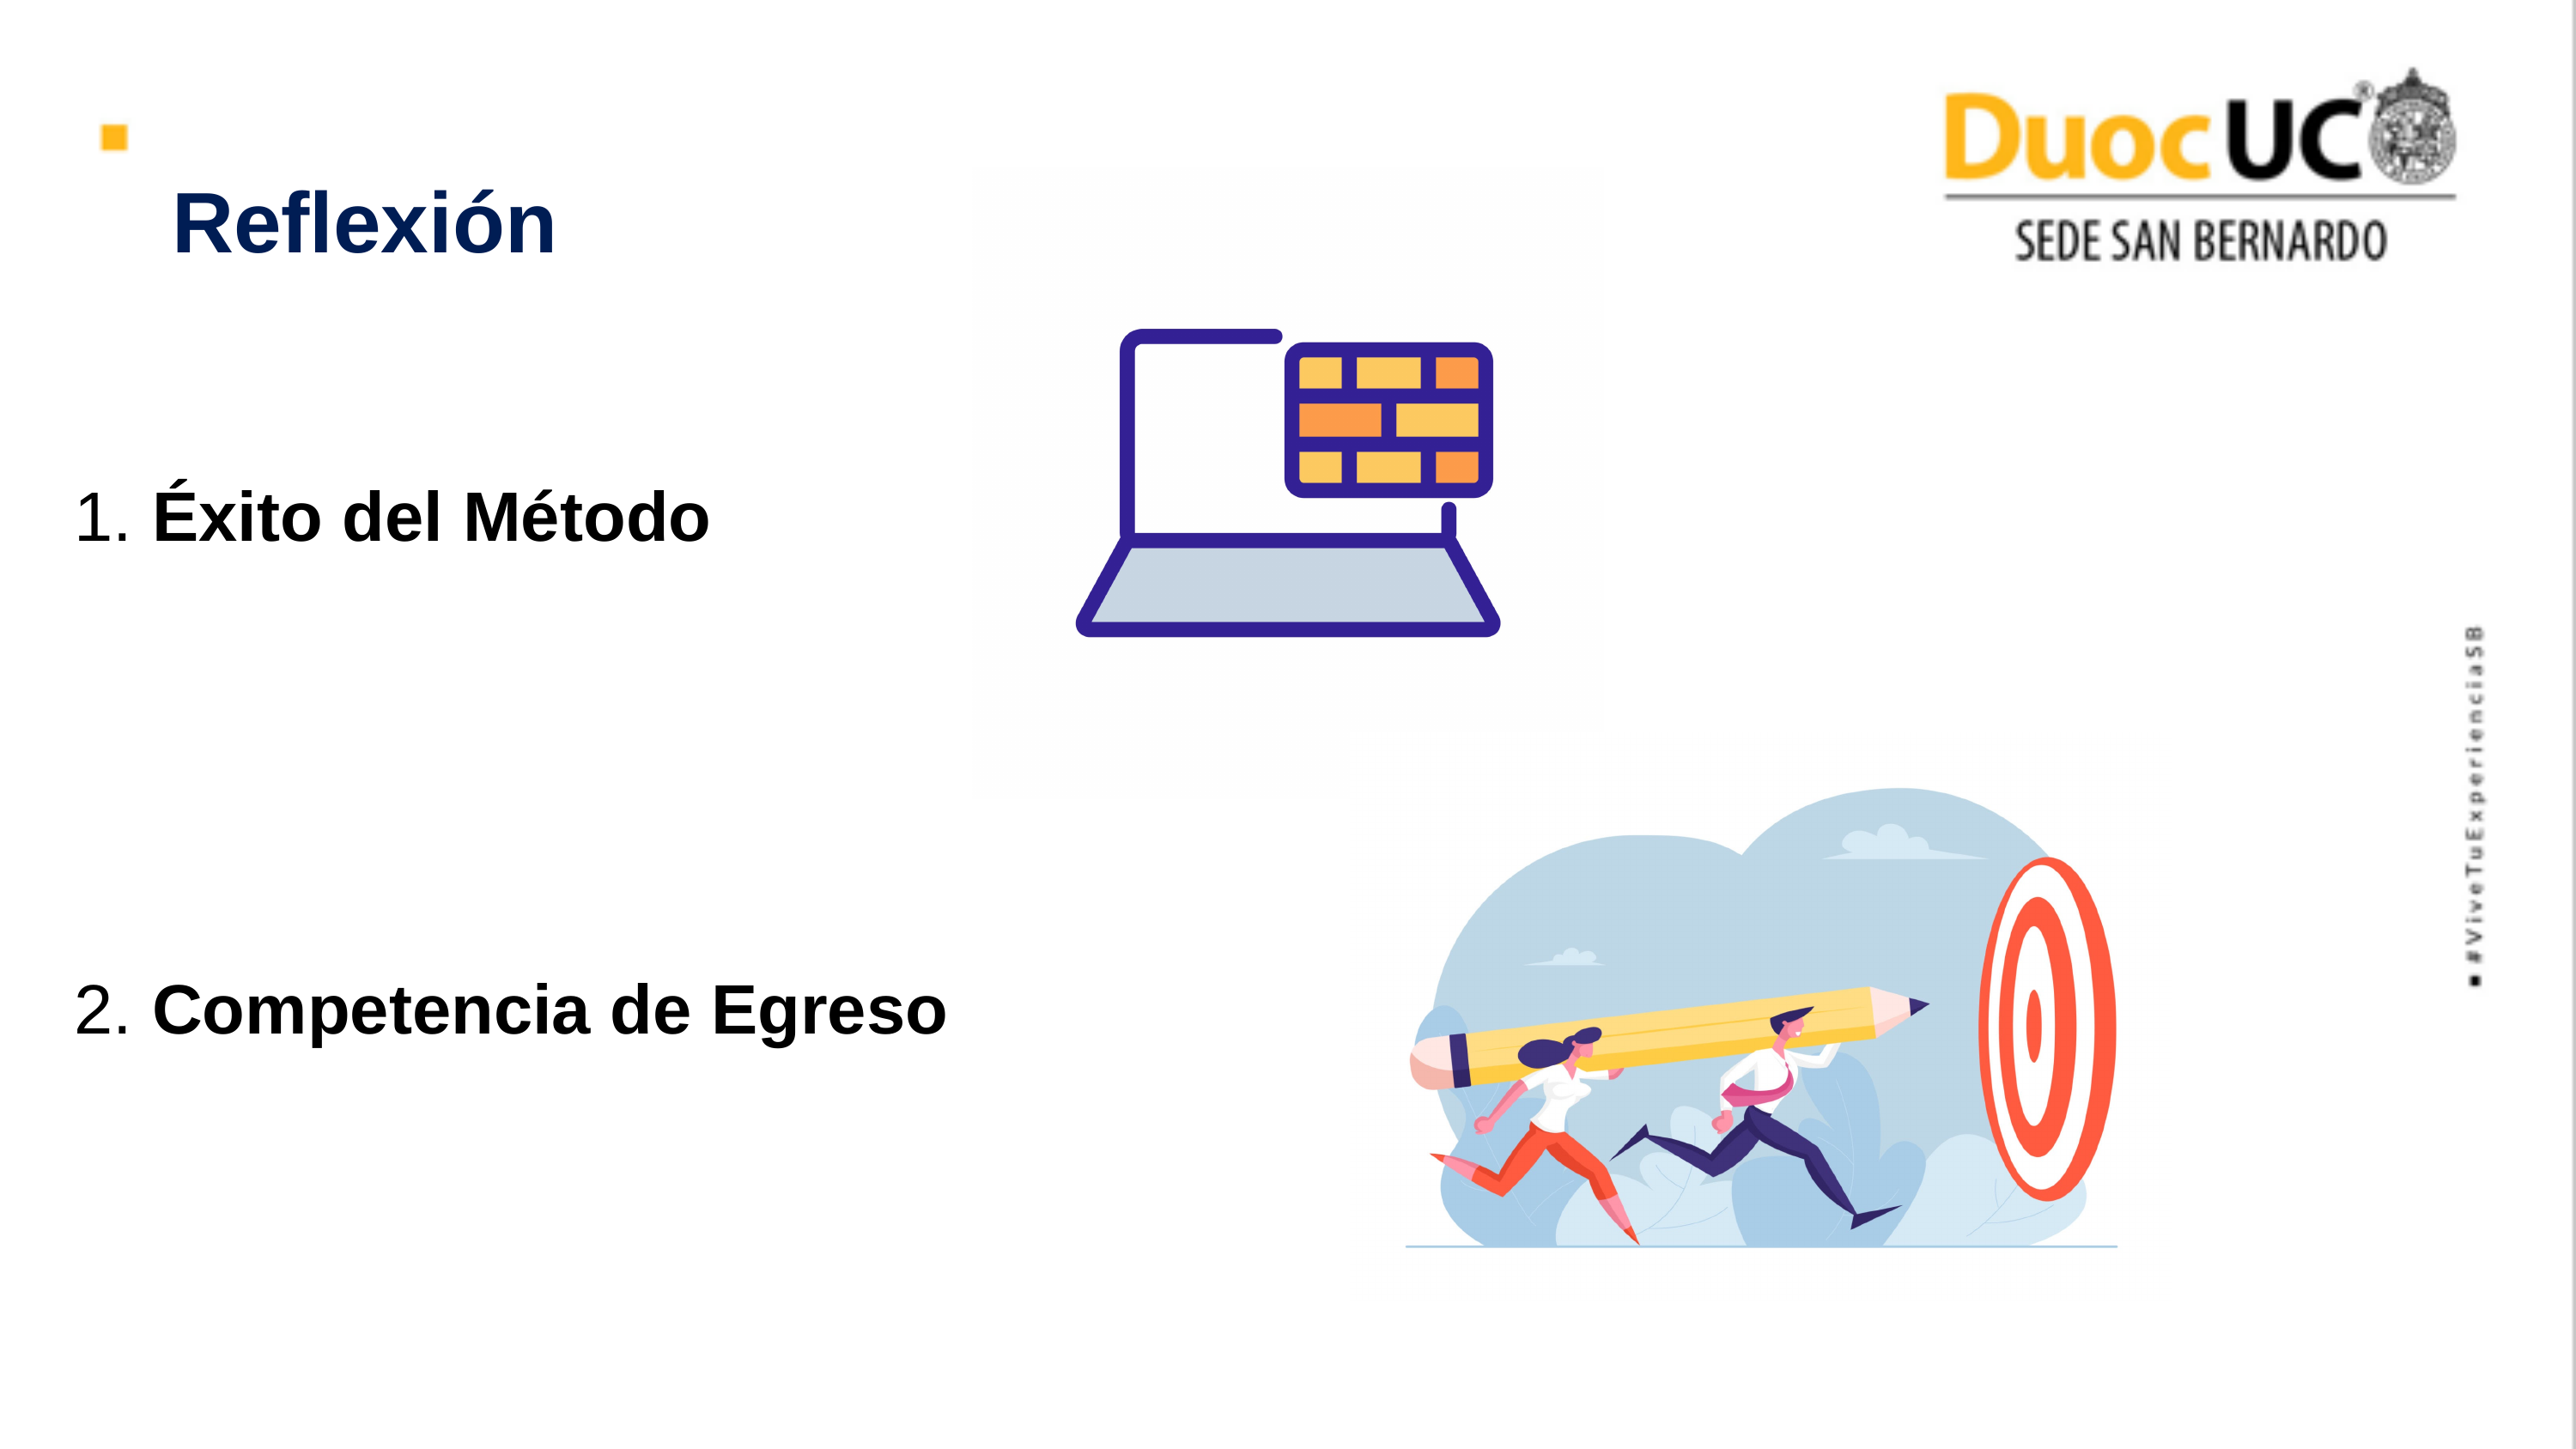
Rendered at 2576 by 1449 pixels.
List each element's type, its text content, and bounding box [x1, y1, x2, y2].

text_box 2. Competencia de Egreso [58, 948, 1170, 1086]
picture [0, 0, 2576, 1449]
text_box 1. Éxito del Método [58, 455, 818, 593]
text_box Reflexión [172, 90, 1741, 270]
